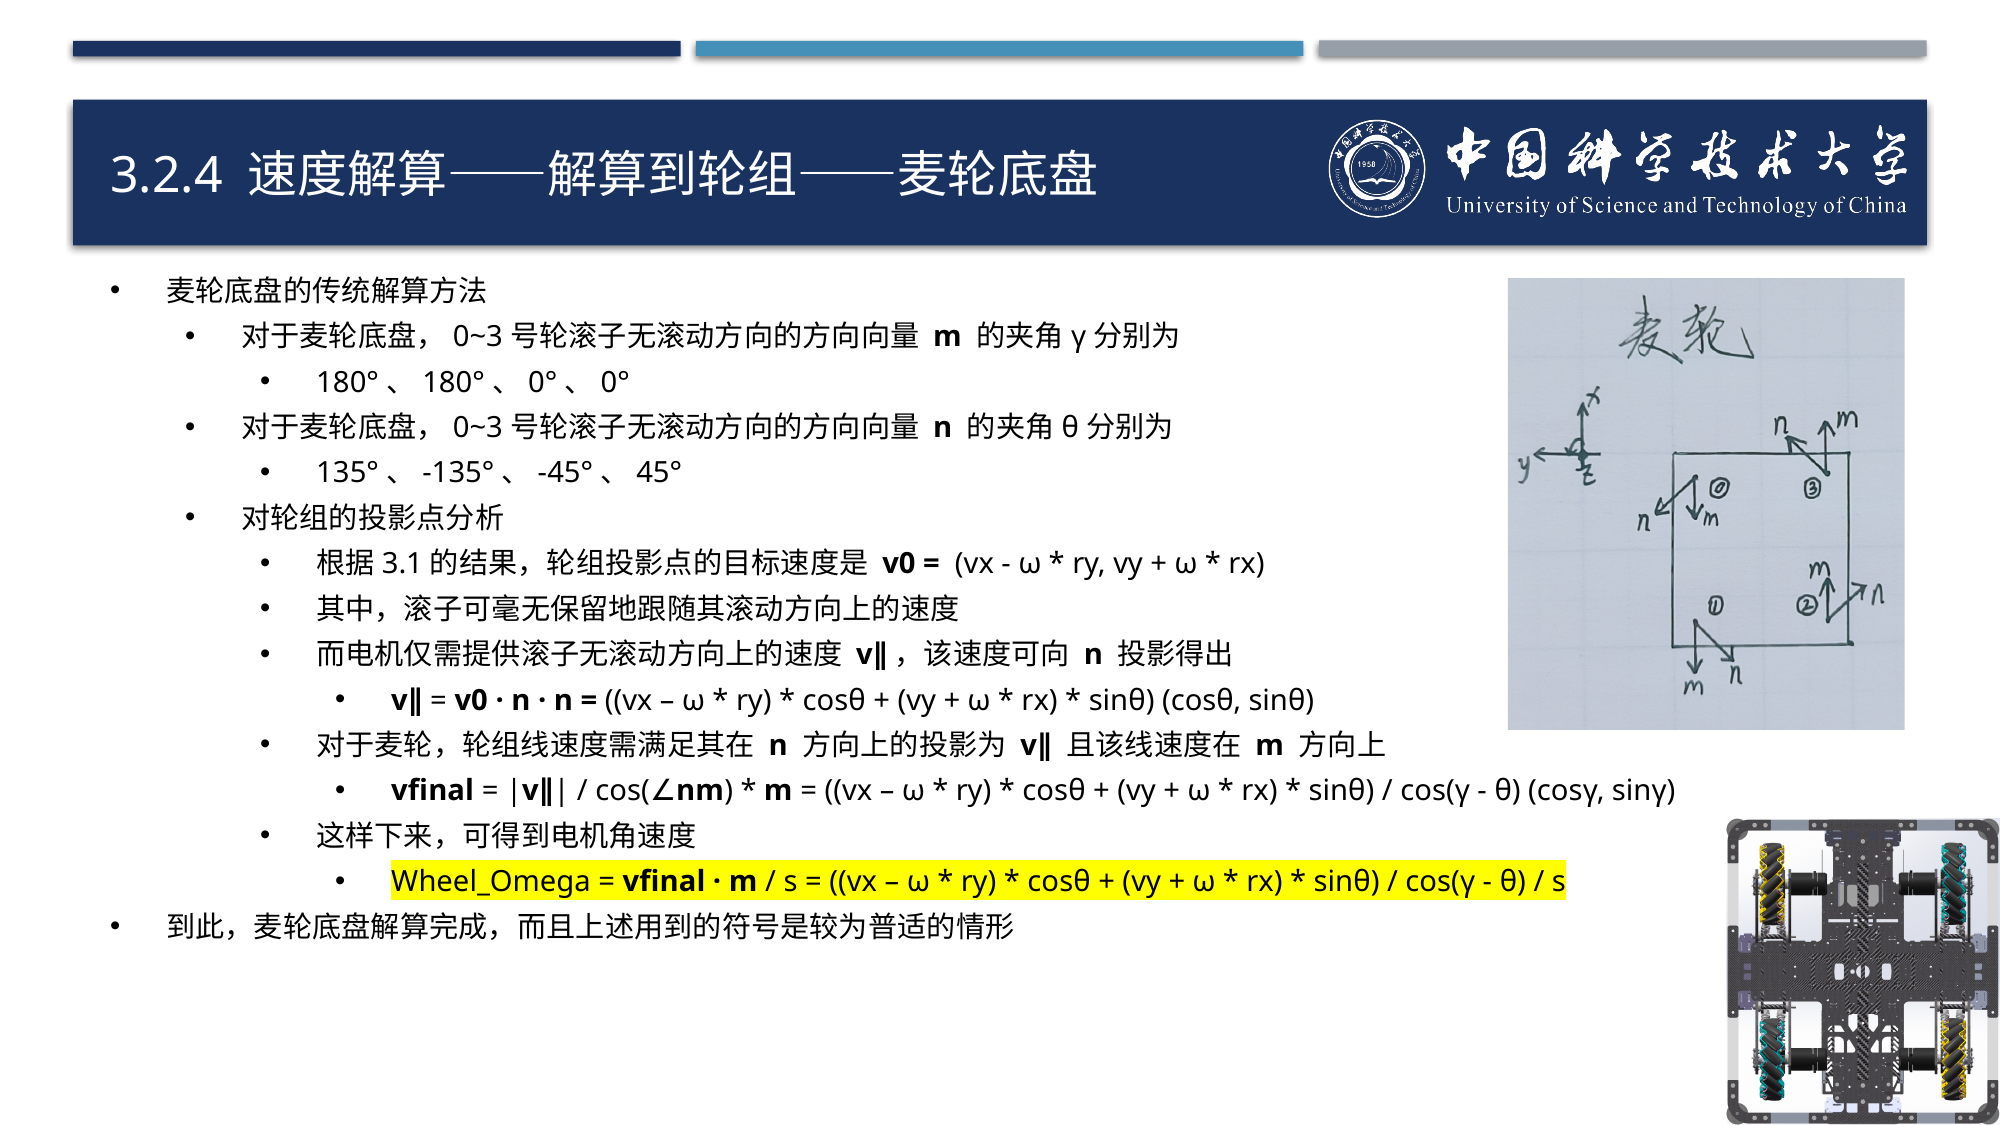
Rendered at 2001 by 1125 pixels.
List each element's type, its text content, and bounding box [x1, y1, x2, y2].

title 3.2.4 速度解算——解算到轮组——麦轮底盘 [95, 91, 1905, 255]
picture [1479, 278, 1933, 730]
picture [1905, 117, 1916, 221]
picture [1725, 818, 2000, 1125]
text_box 麦轮底盘的传统解算方法 对于麦轮底盘，0~3号轮滚子无滚动方向的方向向量 m 的夹角γ分别为 180°、180°、0°、0° 对于麦轮底盘，0~3号轮滚子无滚动方向的方向向量 n 的夹角θ分别为 135°、-135°、-45°、45° 对轮组的投影点分析 根据3.1的结果，轮组投影点的目标速度是 v0 = (vx - ω * ry, vy + ω * rx) 其中，滚子可毫无保留地跟随其滚动方向上的速度 而电机仅需提供滚子无滚动方向上的速度 v∥，该速度可向 n 投影得出 v∥ = v0 · n · n = ((vx – ω * ry) * cosθ + (vy + ω * rx) * sinθ) (cosθ, sinθ) 对于麦轮，轮组线速度需满足其在 n 方向上的投影为 v∥ 且该线速度在 m 方向上 vfinal = |v∥| / cos(∠nm) * m = ((vx – ω * ry) * cosθ + (vy + ω * rx) * sinθ) / cos(γ - θ) (cosγ, sinγ) 这样下来，可得到电机角速度 Wheel_Omega = vfinal · m / s = ((vx – ω * ry) * cosθ + (vy + ω * rx) * sinθ) / cos(γ - θ) / s 到此，麦轮底盘解算完成，而且上述用到的符号是较为普适的情形 [95, 255, 1905, 951]
